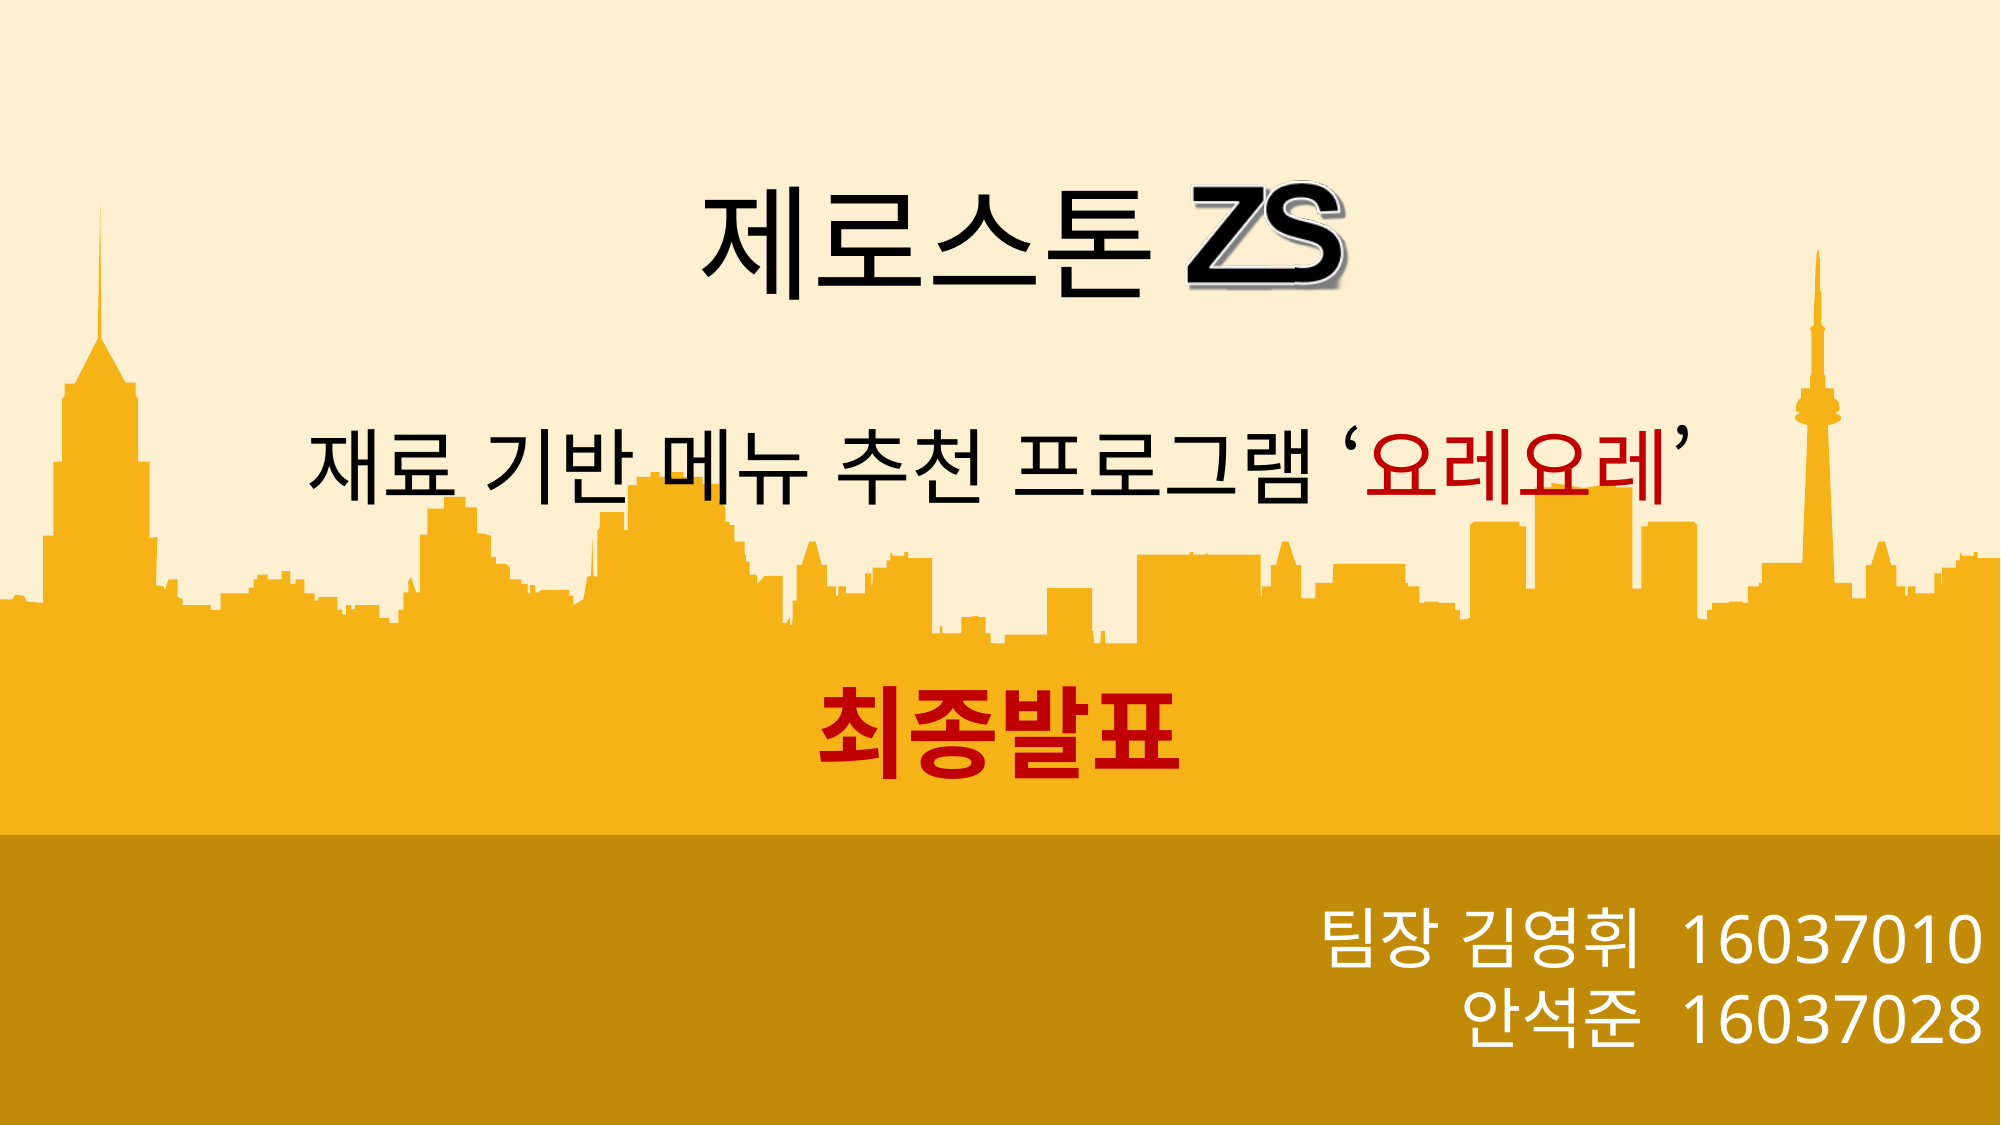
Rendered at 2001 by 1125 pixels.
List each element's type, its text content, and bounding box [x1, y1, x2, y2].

text_box 제로스톤 [682, 158, 1166, 324]
text_box 재료 기반 메뉴 추천 프로그램 ‘요레요레’ [291, 408, 1709, 523]
text_box 팀장 김영휘 16037010 안석준 16037028 [0, 889, 2000, 1065]
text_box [1166, 141, 1379, 326]
